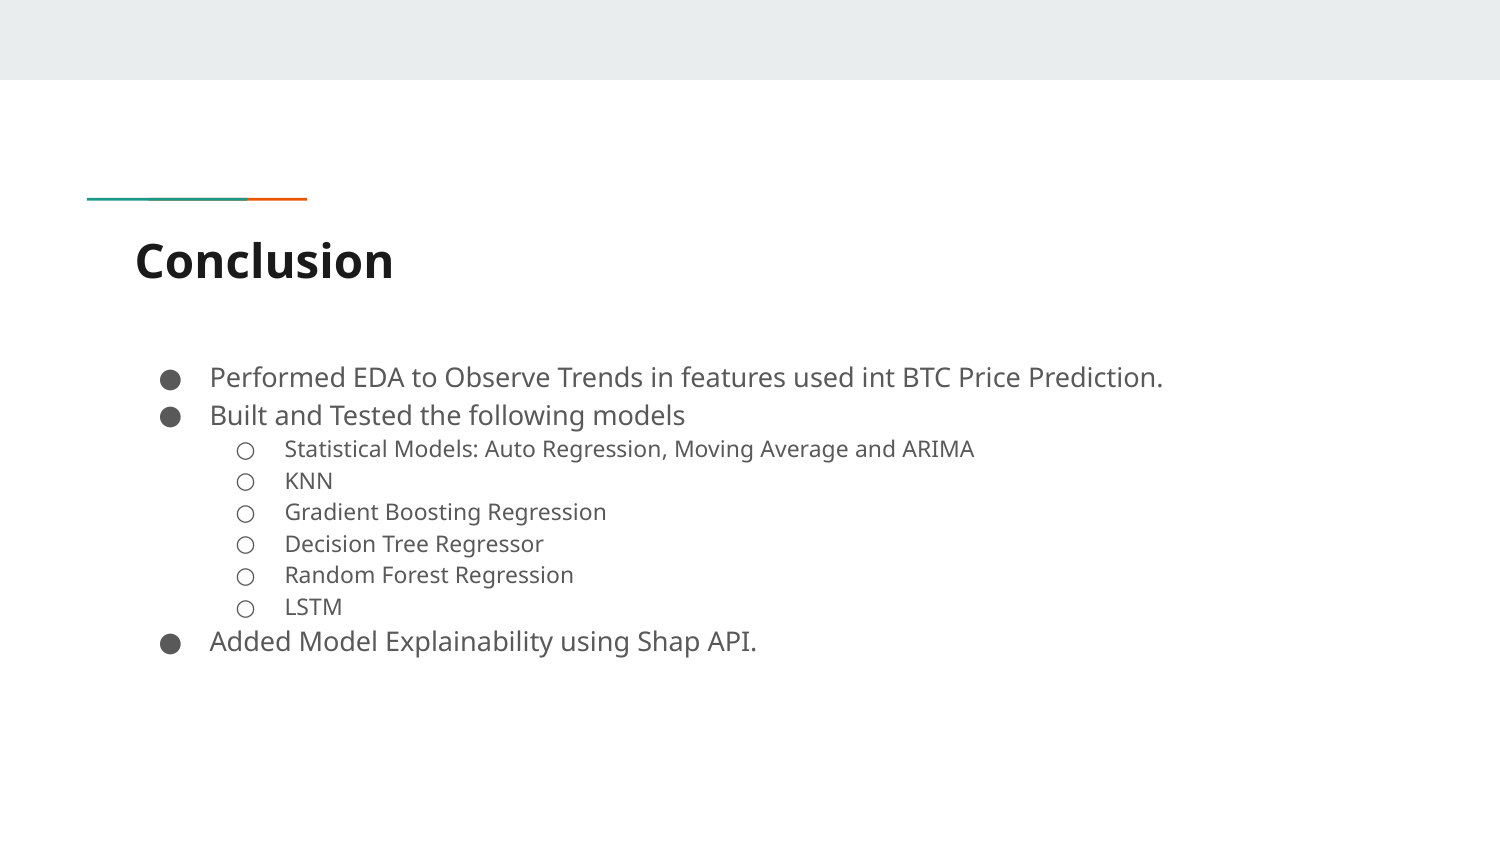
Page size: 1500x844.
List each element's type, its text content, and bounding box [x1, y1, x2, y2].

list Performed EDA to Observe Trends in features used int BTC Price Prediction. Built and Tested the following models Statistical Models: Auto Regression, Moving Average and ARIMA KNN Gradient Boosting Regression Decision Tree Regressor Random Forest Regression LSTM Added Model Explainability using Shap API. [119, 341, 1381, 712]
title Conclusion [119, 216, 1381, 305]
